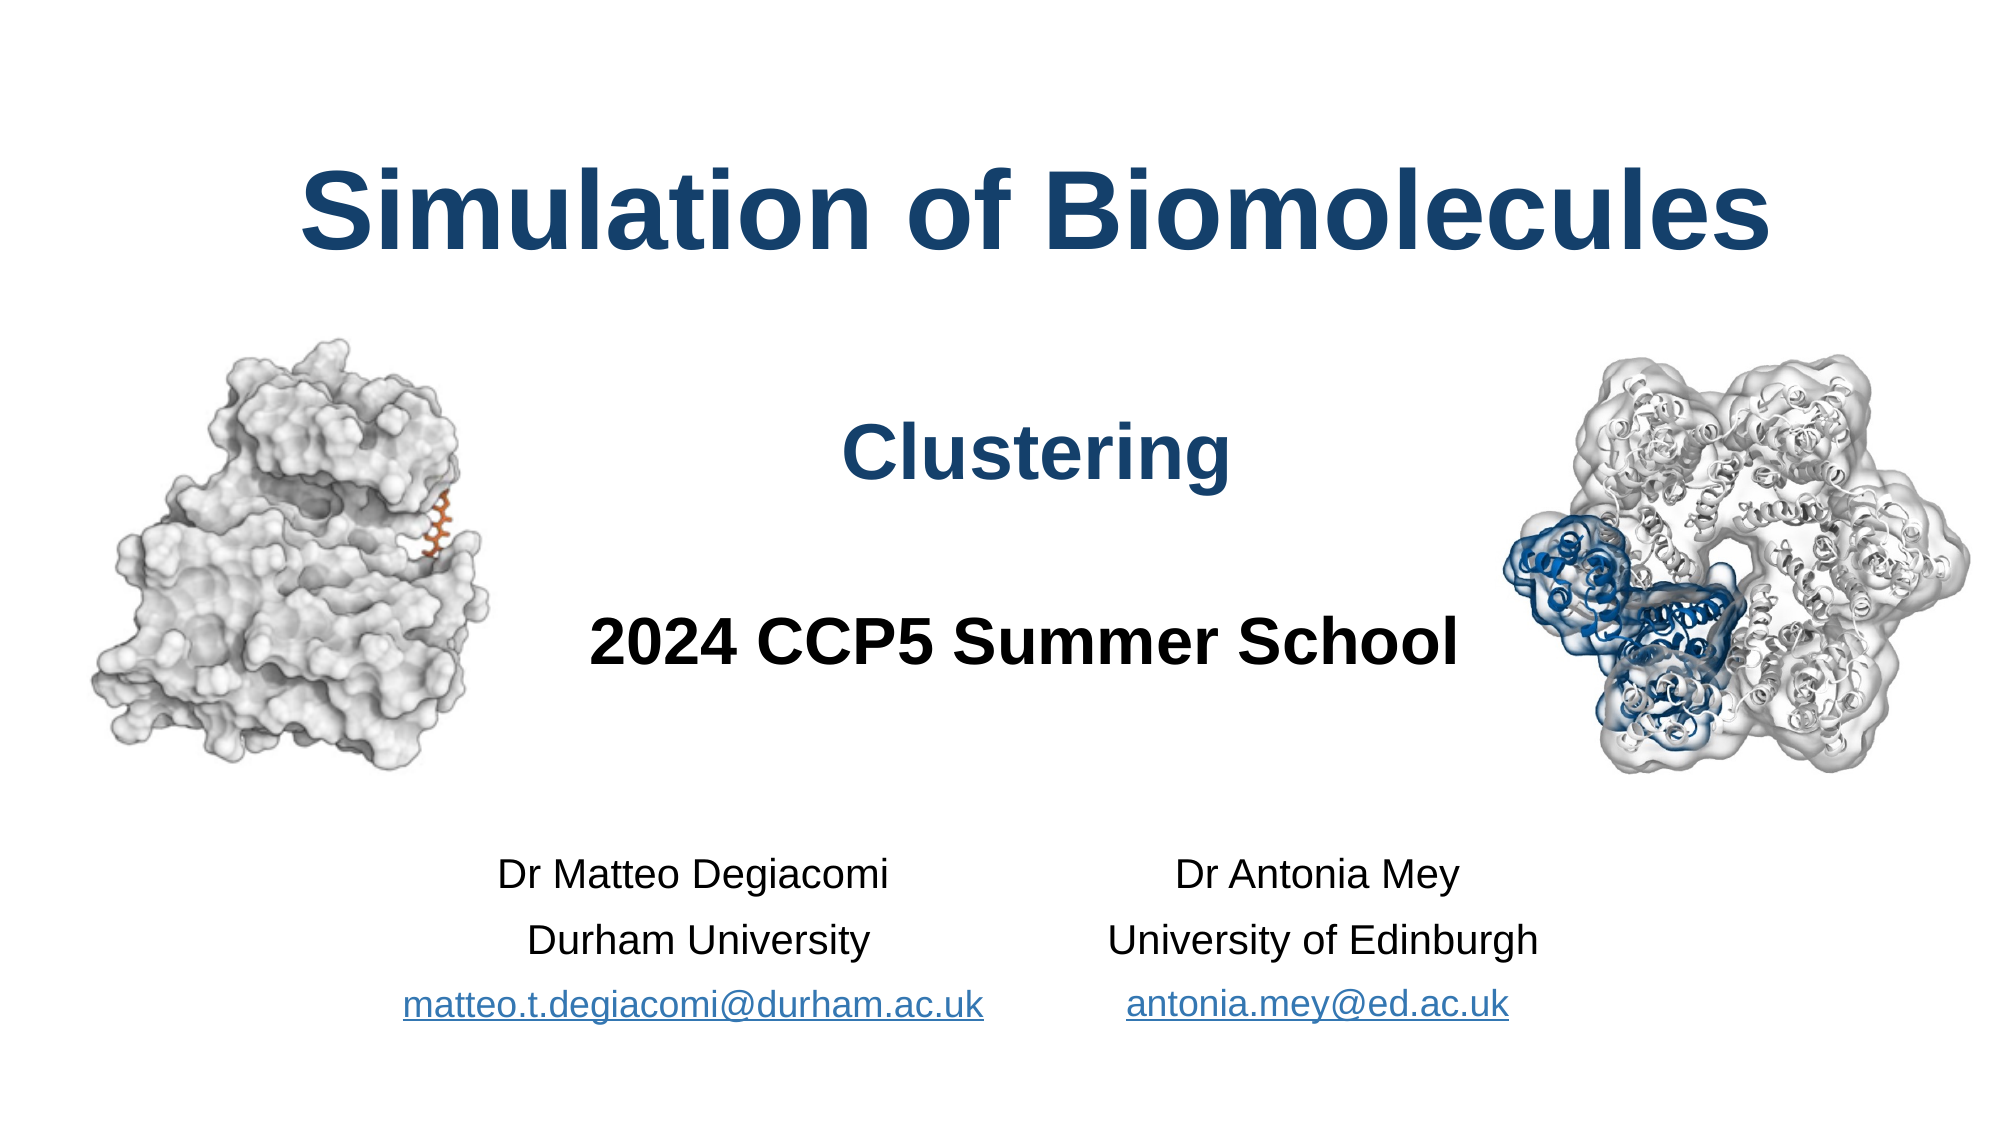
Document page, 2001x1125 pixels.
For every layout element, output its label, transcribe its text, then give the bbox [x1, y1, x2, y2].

picture [1482, 339, 1984, 788]
text_box Simulation of Biomolecules [182, 129, 1892, 281]
text_box Dr Matteo Degiacomi Durham University matteo.t.degiacomi@durham.ac.uk [369, 845, 1017, 1095]
text_box Clustering [602, 327, 1893, 504]
text_box 2024 CCP5 Summer School [602, 599, 1482, 692]
picture [33, 275, 602, 843]
text_box Dr Antonia Mey University of Edinburgh antonia.mey@ed.ac.uk [1023, 845, 1612, 1095]
